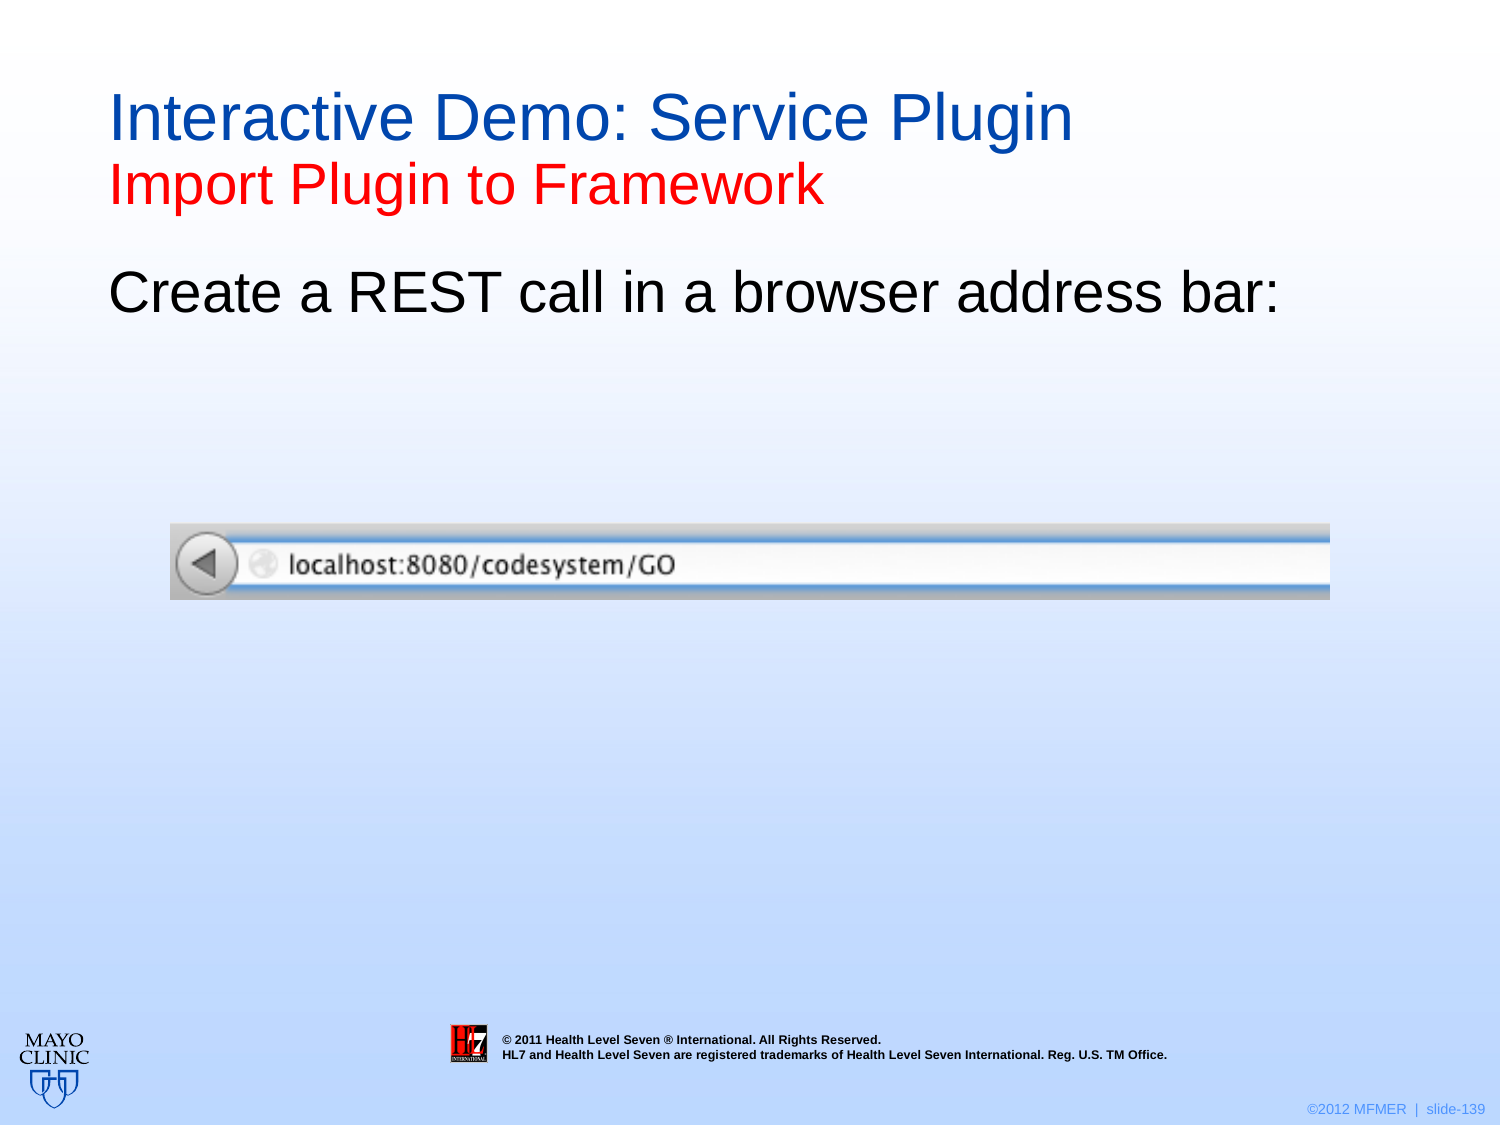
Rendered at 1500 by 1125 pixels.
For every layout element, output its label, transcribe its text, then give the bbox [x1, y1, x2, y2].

list Create a REST call in a browser address bar: [108, 224, 1392, 1013]
title Interactive Demo: Service Plugin Import Plugin to Framework [108, 0, 1392, 224]
picture [0, 0, 1500, 1125]
picture [170, 522, 1330, 601]
